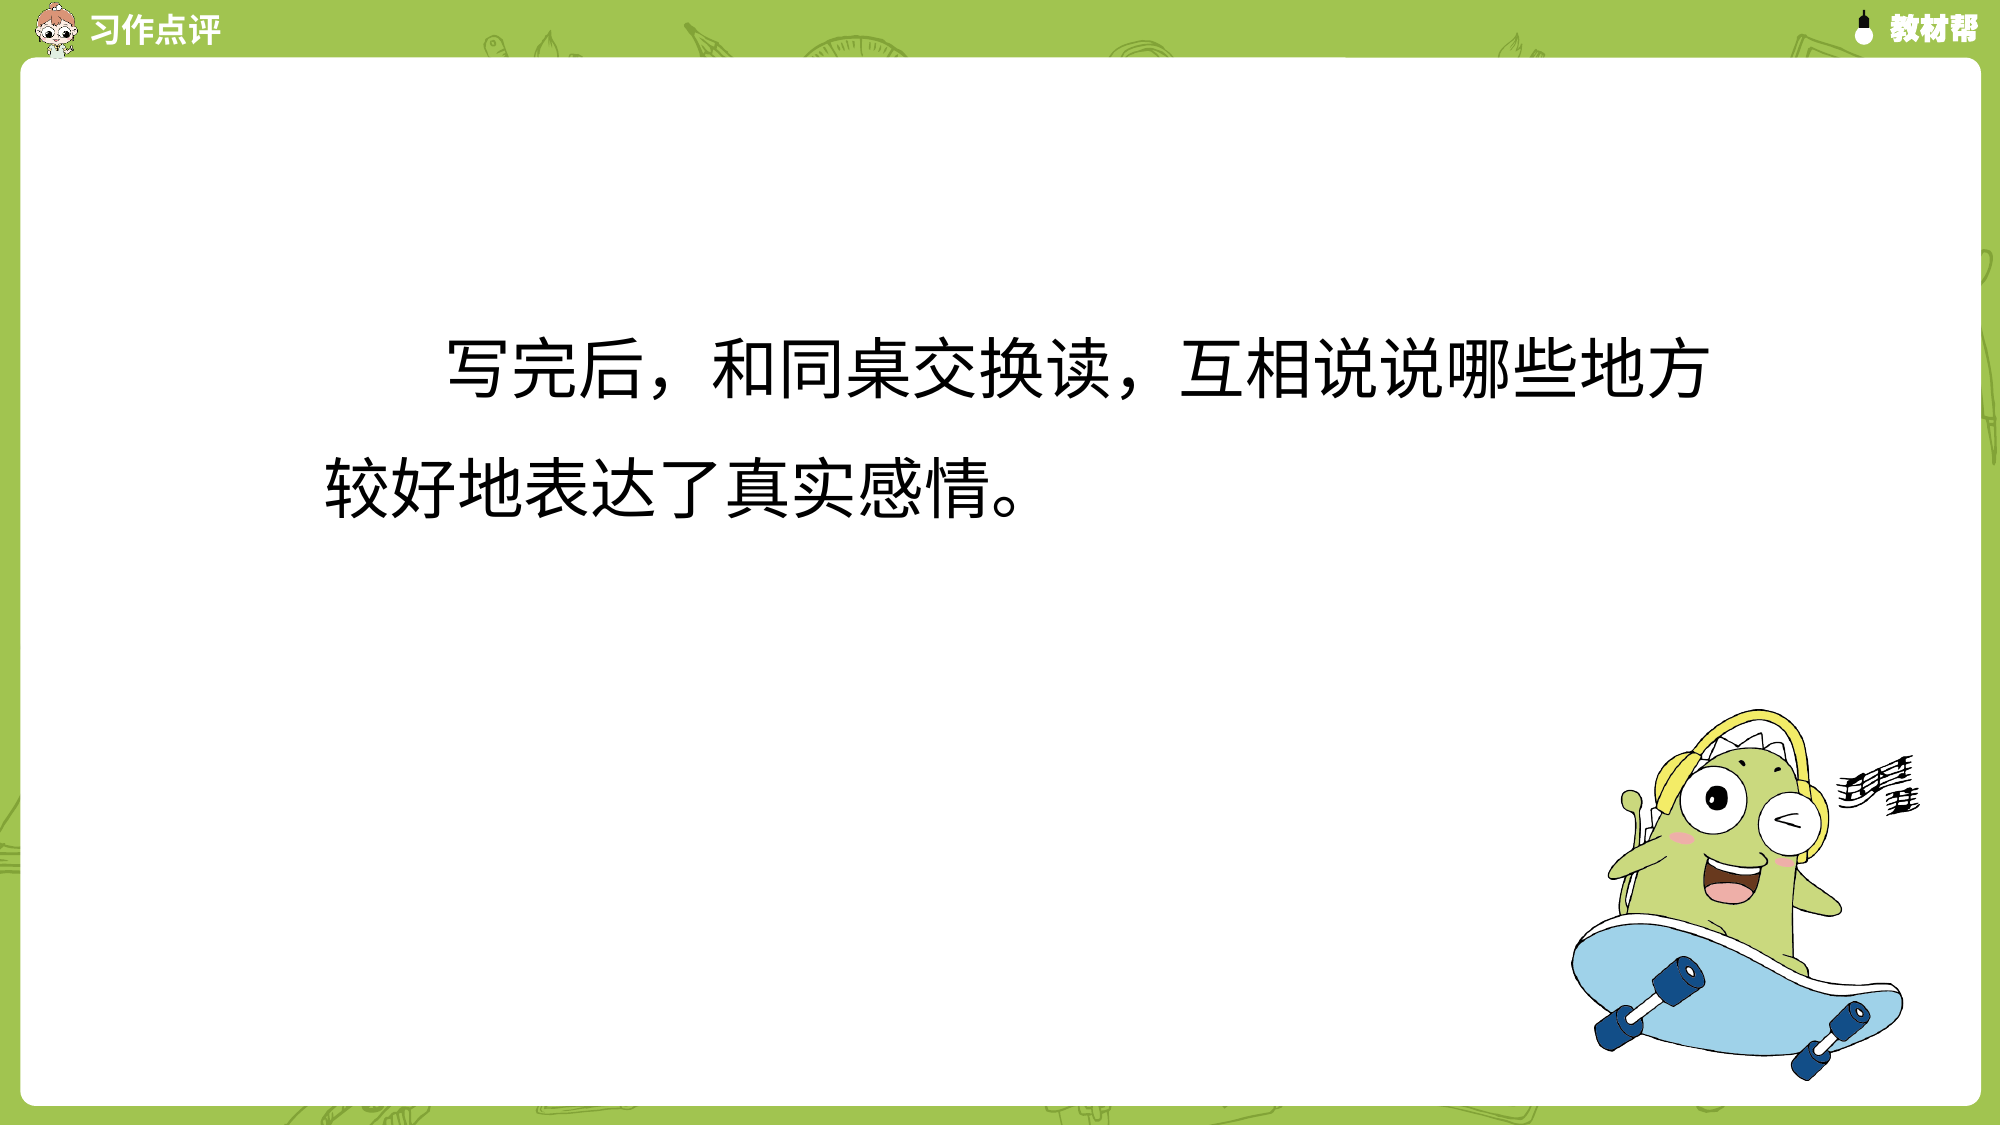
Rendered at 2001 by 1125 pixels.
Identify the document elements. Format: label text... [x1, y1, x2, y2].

picture [1571, 709, 1920, 1081]
picture [34, 0, 79, 59]
text_box 写完后，和同桌交换读，互相说说哪些地方较好地表达了真实感情。 [308, 279, 1785, 535]
